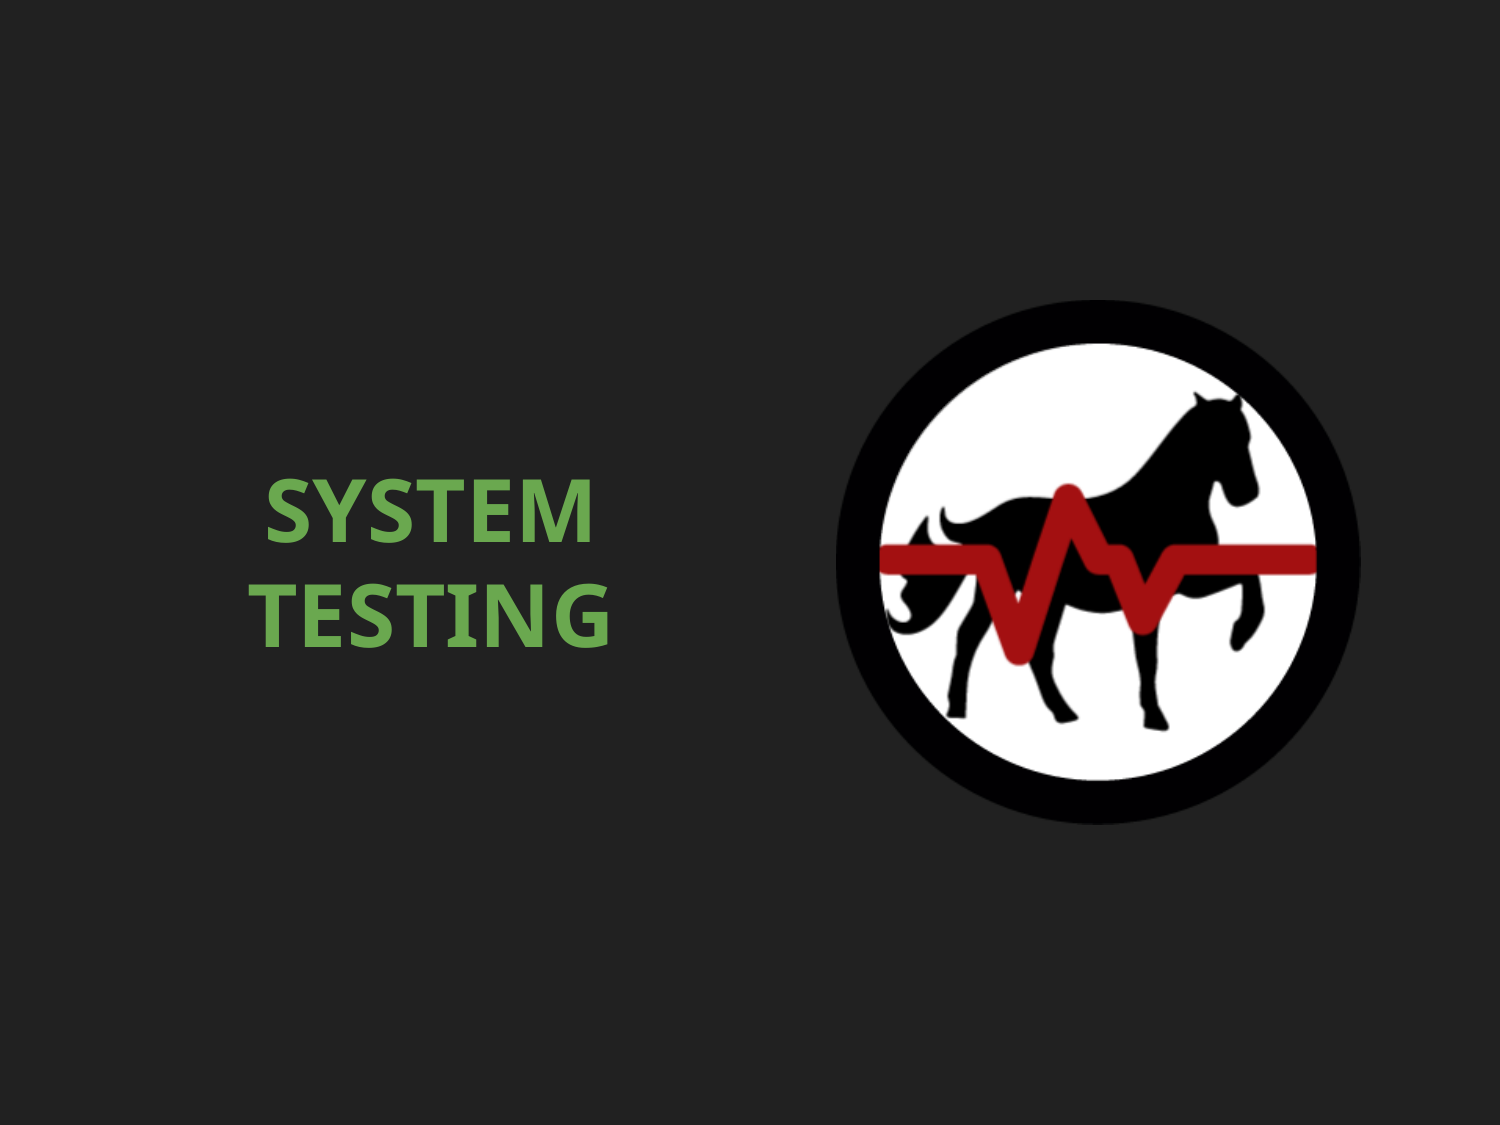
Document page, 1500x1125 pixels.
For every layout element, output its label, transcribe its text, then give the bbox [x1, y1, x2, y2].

picture [836, 300, 1361, 825]
title SYSTEM TESTING [125, 451, 737, 673]
